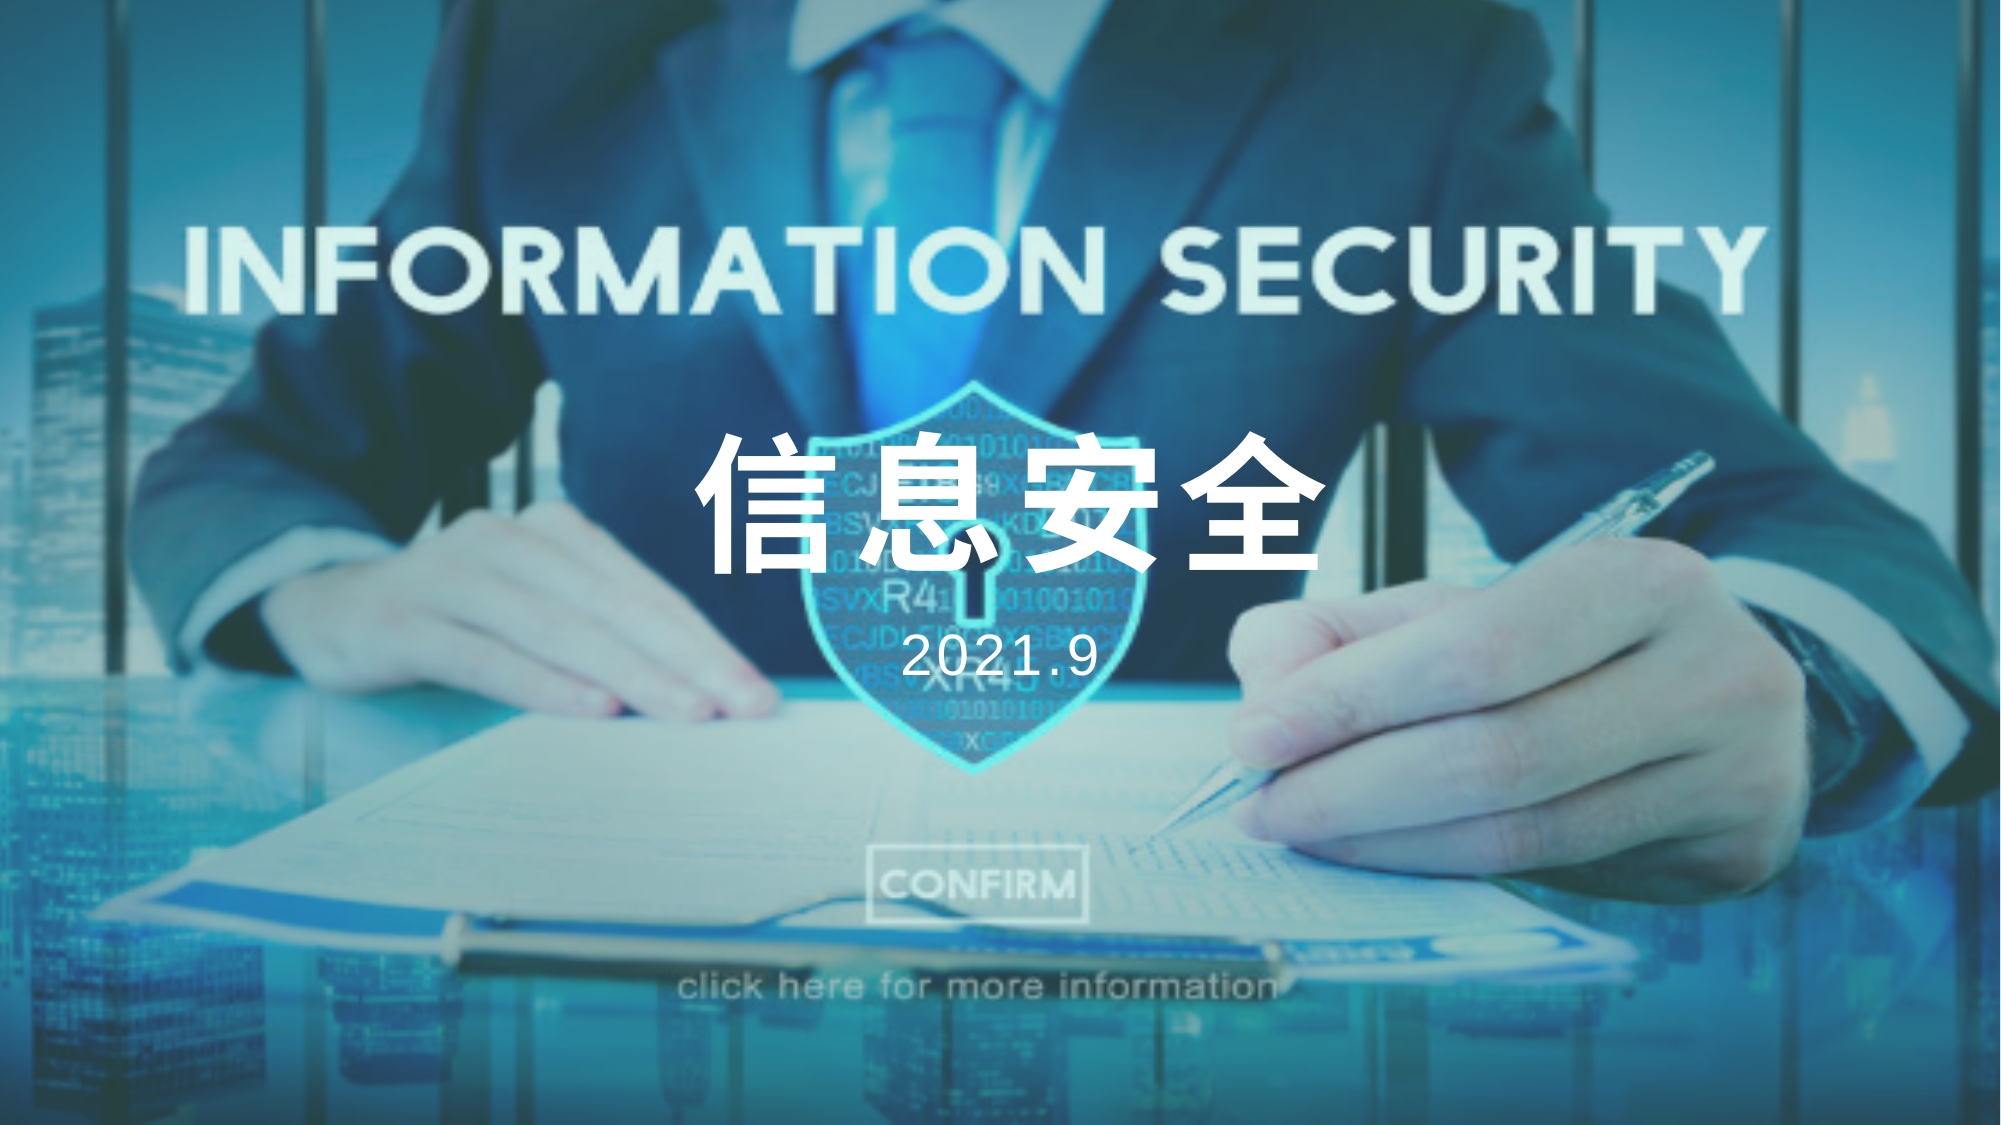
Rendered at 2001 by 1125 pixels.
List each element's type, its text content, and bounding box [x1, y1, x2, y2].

subtitle 2021.9 [310, 609, 1690, 718]
title 信息安全 [320, 398, 1701, 599]
